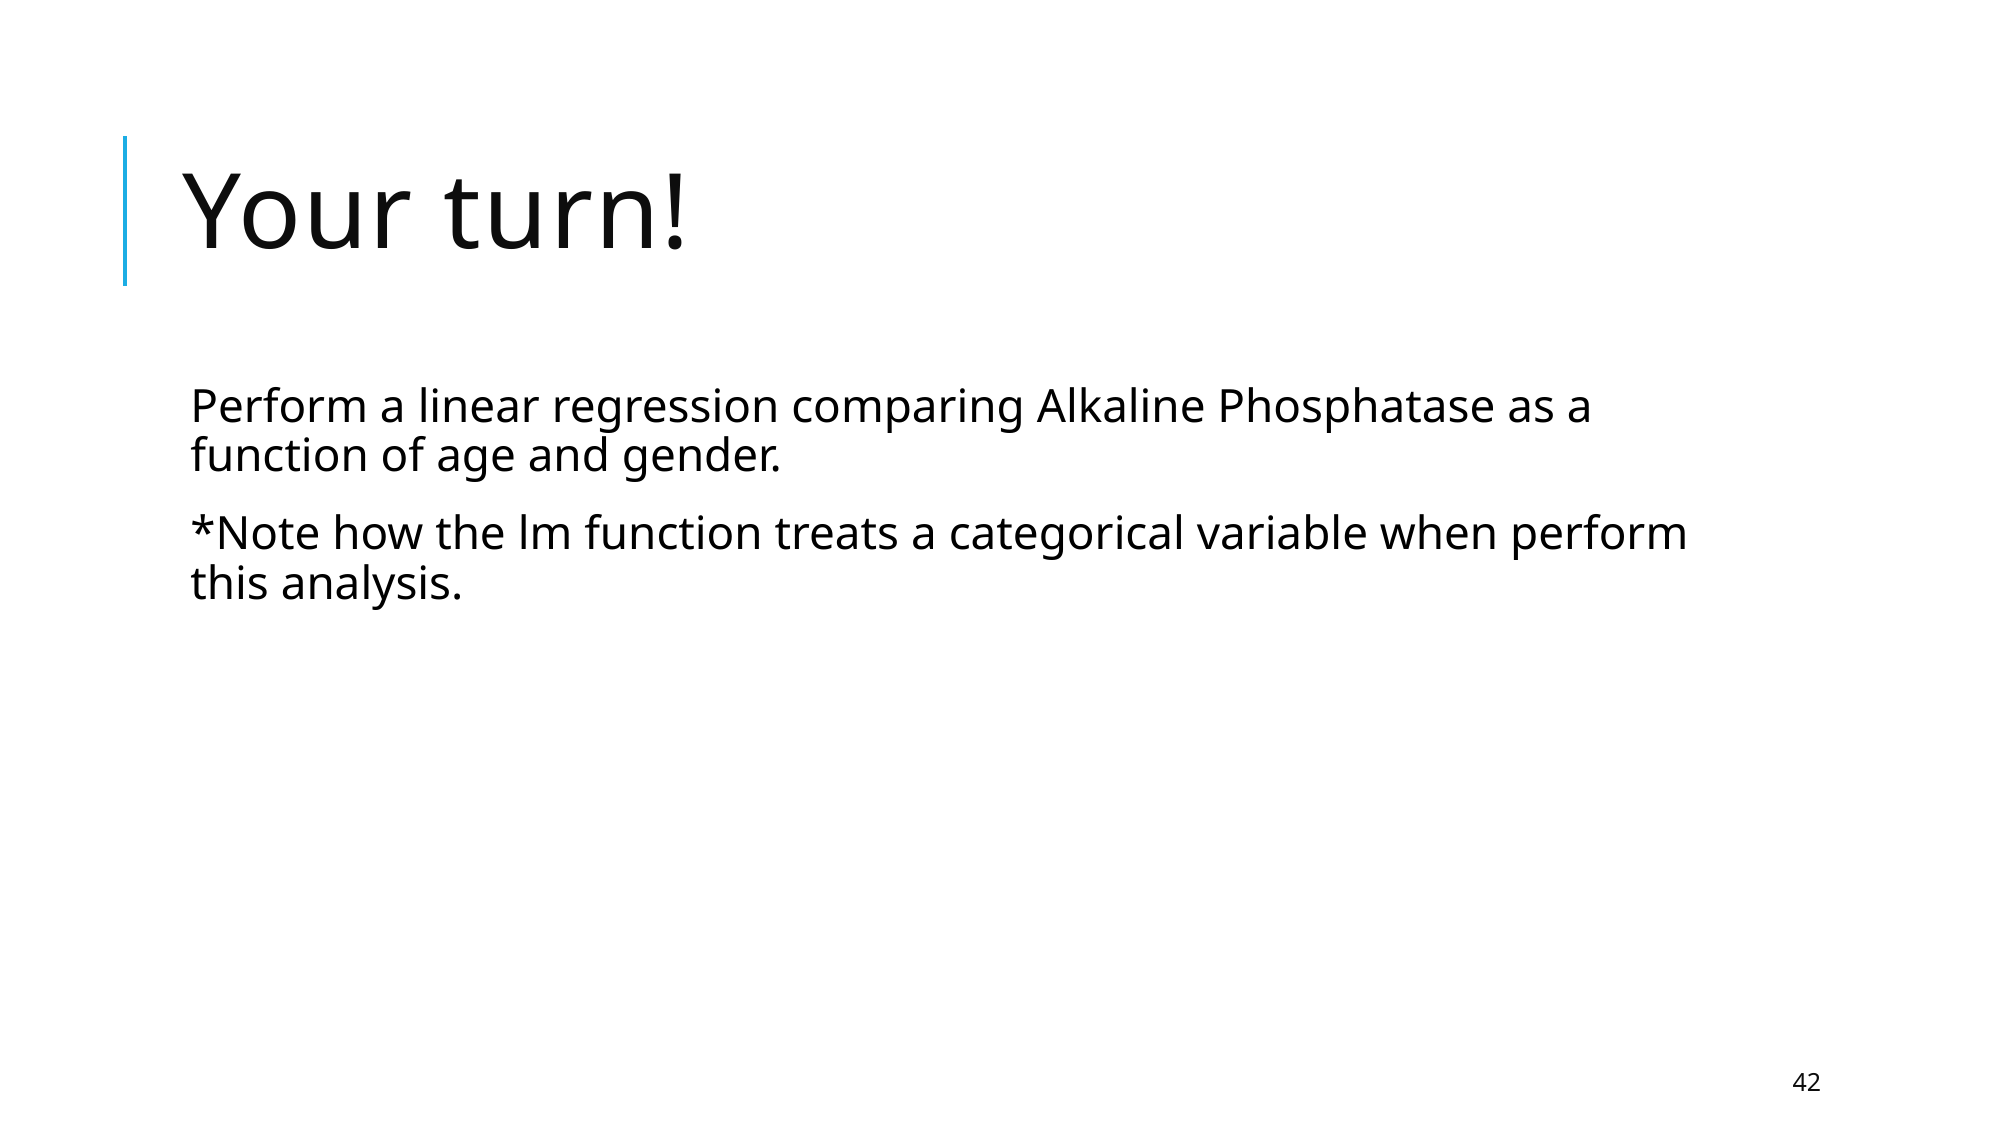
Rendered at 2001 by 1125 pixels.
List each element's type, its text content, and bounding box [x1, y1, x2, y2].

list Perform a linear regression comparing Alkaline Phosphatase as a function of age and gender. *Note how the lm function treats a categorical variable when perform this analysis. [168, 375, 1763, 1035]
title Your turn! [168, 96, 1763, 342]
slide_number 42 [1777, 1061, 1938, 1107]
